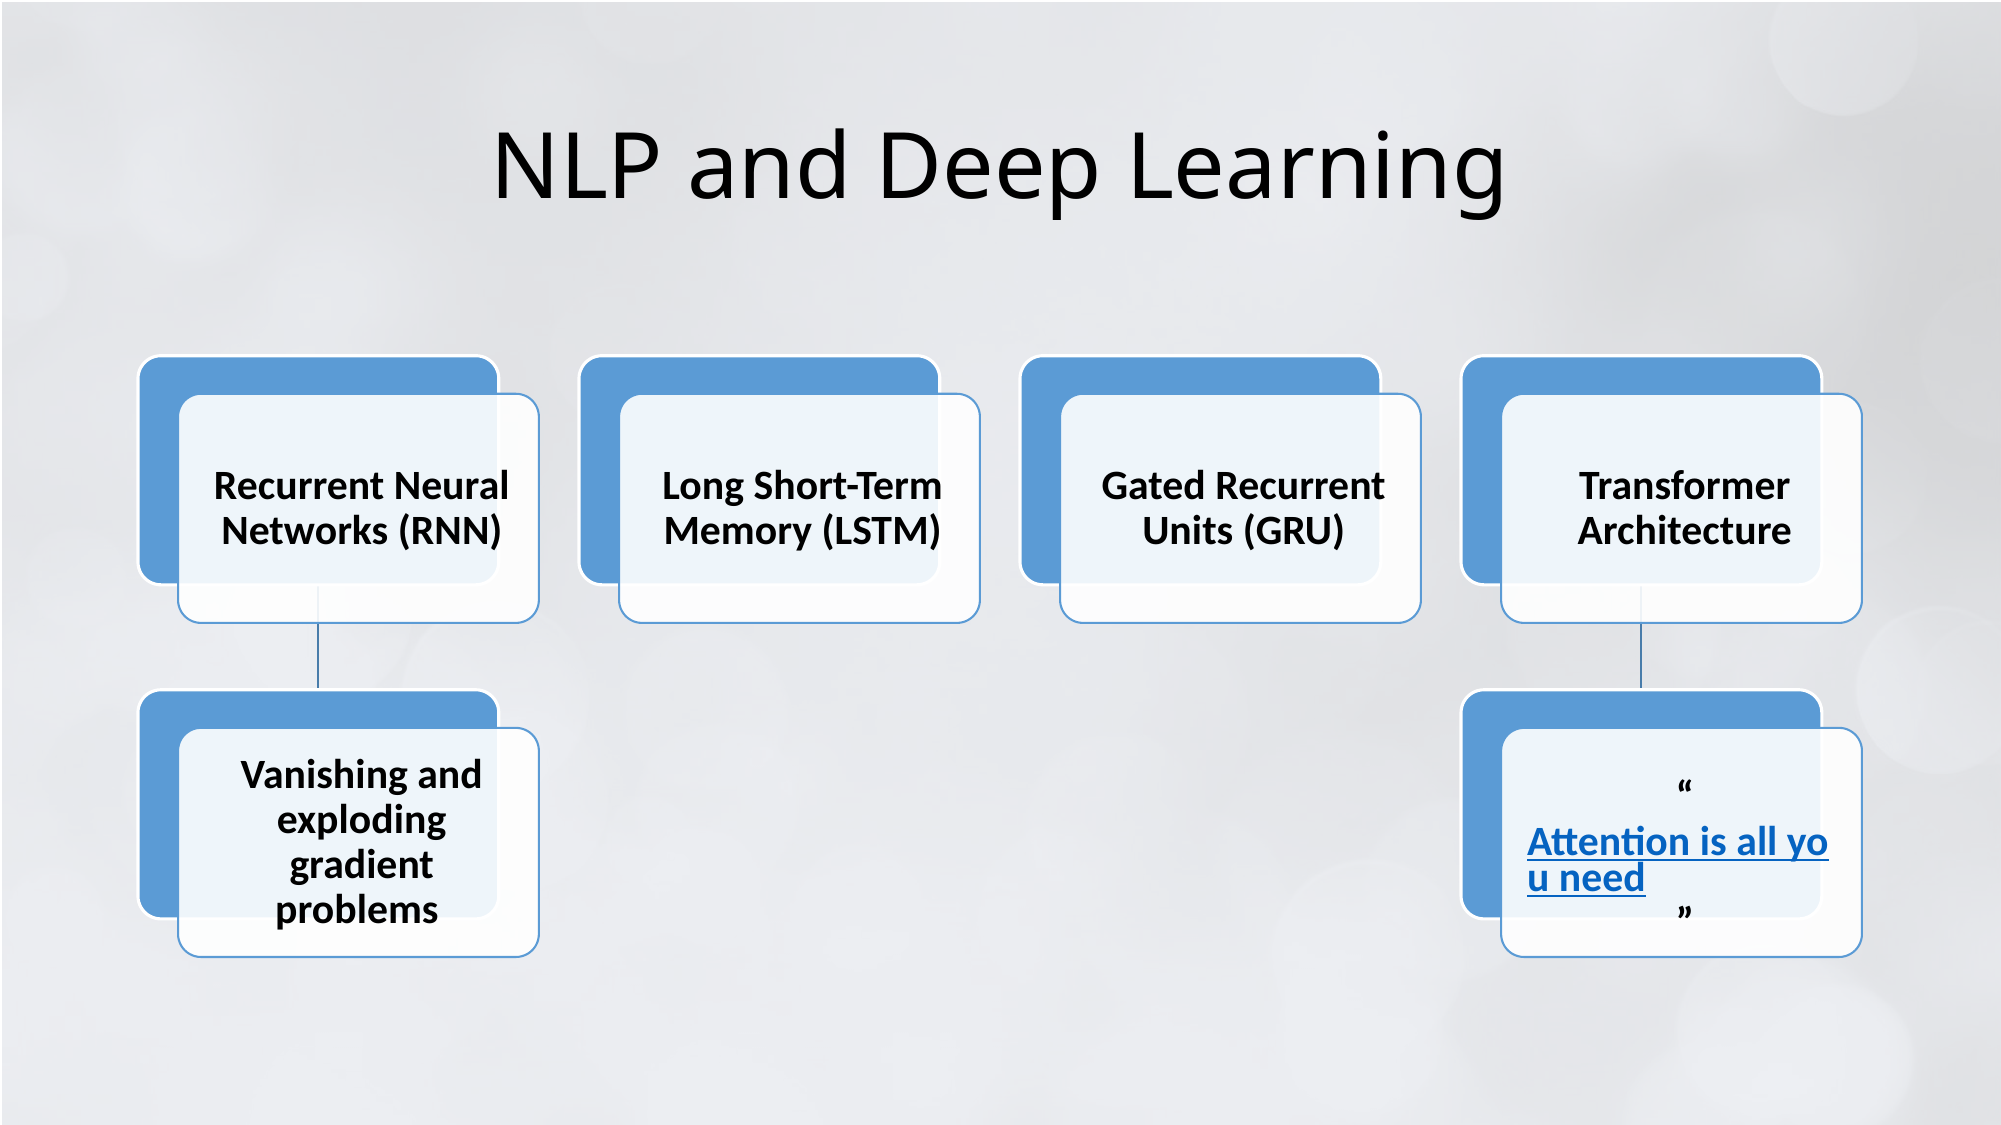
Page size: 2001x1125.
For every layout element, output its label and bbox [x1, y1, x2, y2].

picture [1, 1, 2000, 1125]
list [137, 299, 1863, 1014]
